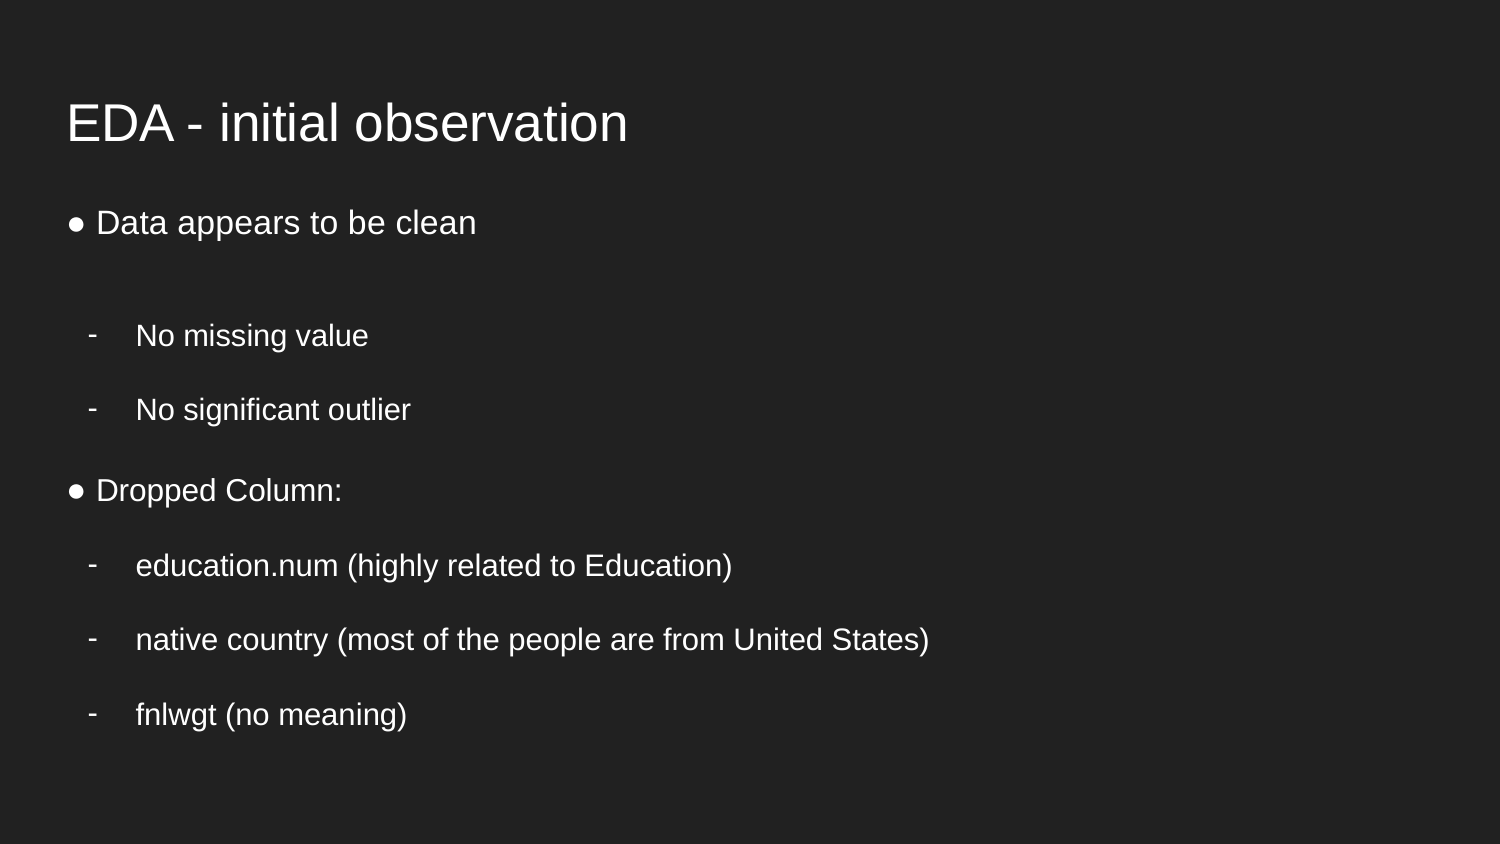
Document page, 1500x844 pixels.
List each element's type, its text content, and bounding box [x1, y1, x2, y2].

list ● Data appears to be clean No missing value No significant outlier ● Dropped Column: education.num (highly related to Education) native country (most of the people are from United States) fnlwgt (no meaning) [51, 189, 1310, 750]
title EDA - initial observation [51, 72, 1449, 167]
